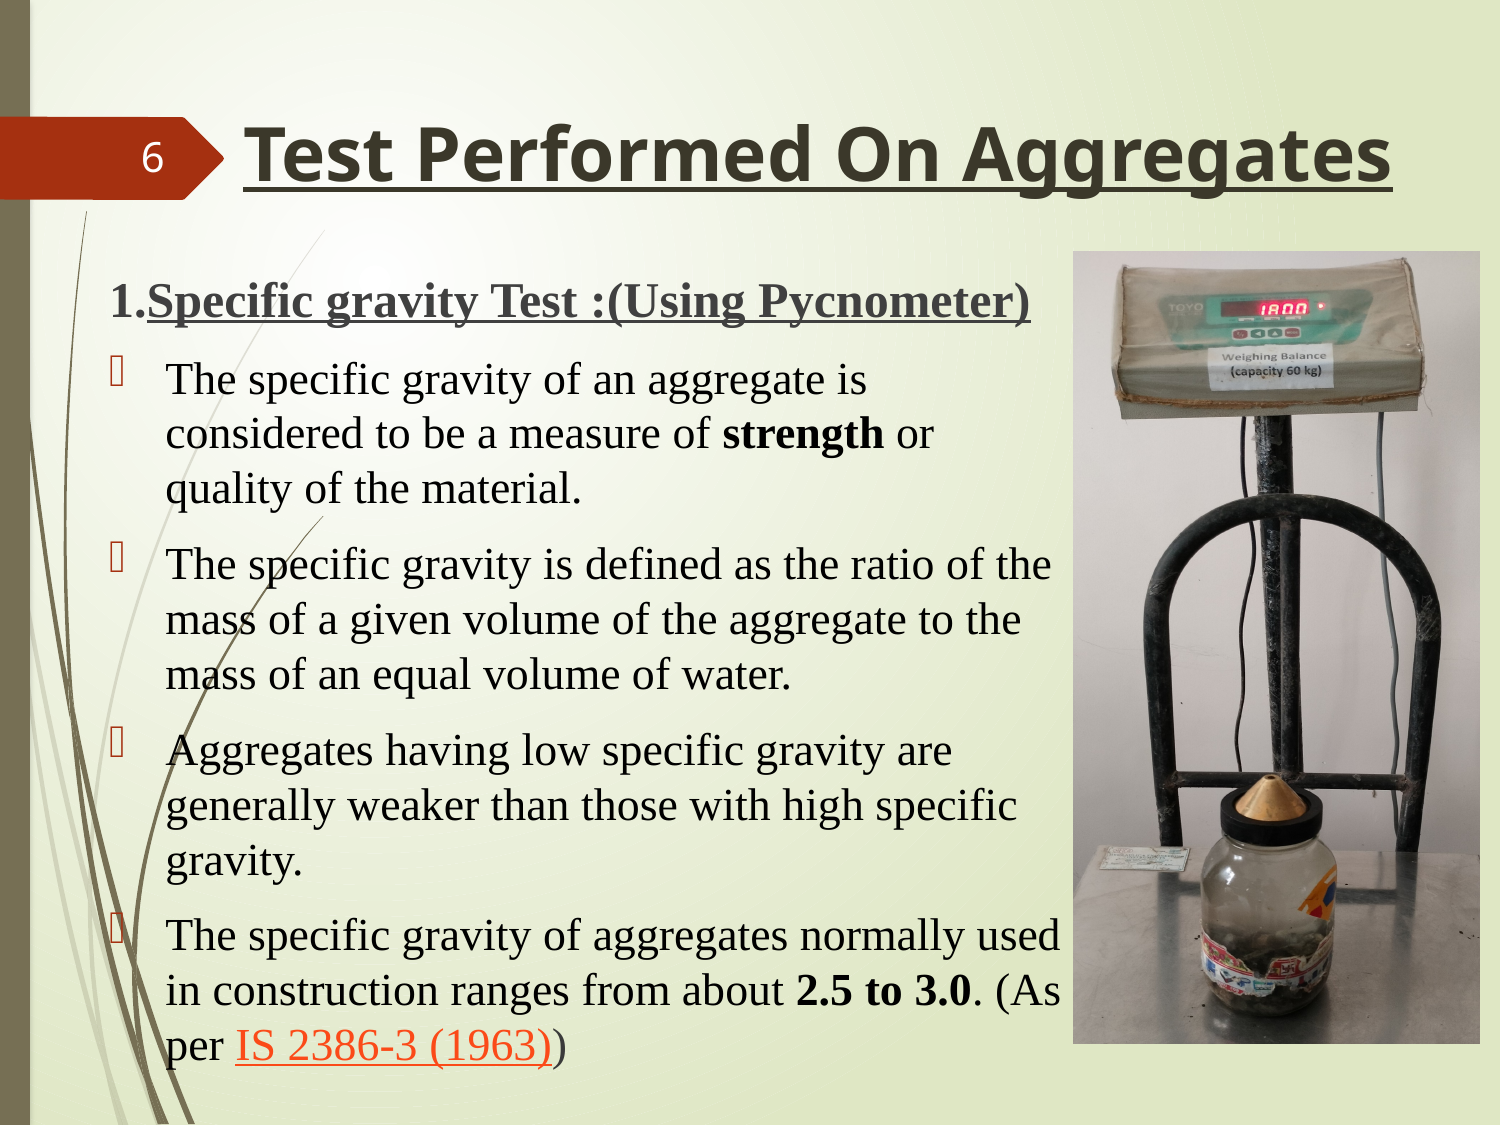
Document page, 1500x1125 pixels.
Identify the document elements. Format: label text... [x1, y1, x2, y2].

slide_number 6 [83, 129, 180, 190]
picture [1073, 251, 1480, 1044]
title Test Performed On Aggregates [228, 98, 1500, 223]
list 1.Specific gravity Test :(Using Pycnometer) The specific gravity of an aggregate is considered to be a measure of strength or quality of the material. The specific gravity is defined as the ratio of the mass of a given volume of the aggregate to the mass of an equal volume of water. Aggregates having low specific gravity are generally weaker than those with high specific gravity. The specific gravity of aggregates normally used in construction ranges from about 2.5 to 3.0. (As per IS 2386-3 (1963)) [94, 194, 1089, 1103]
